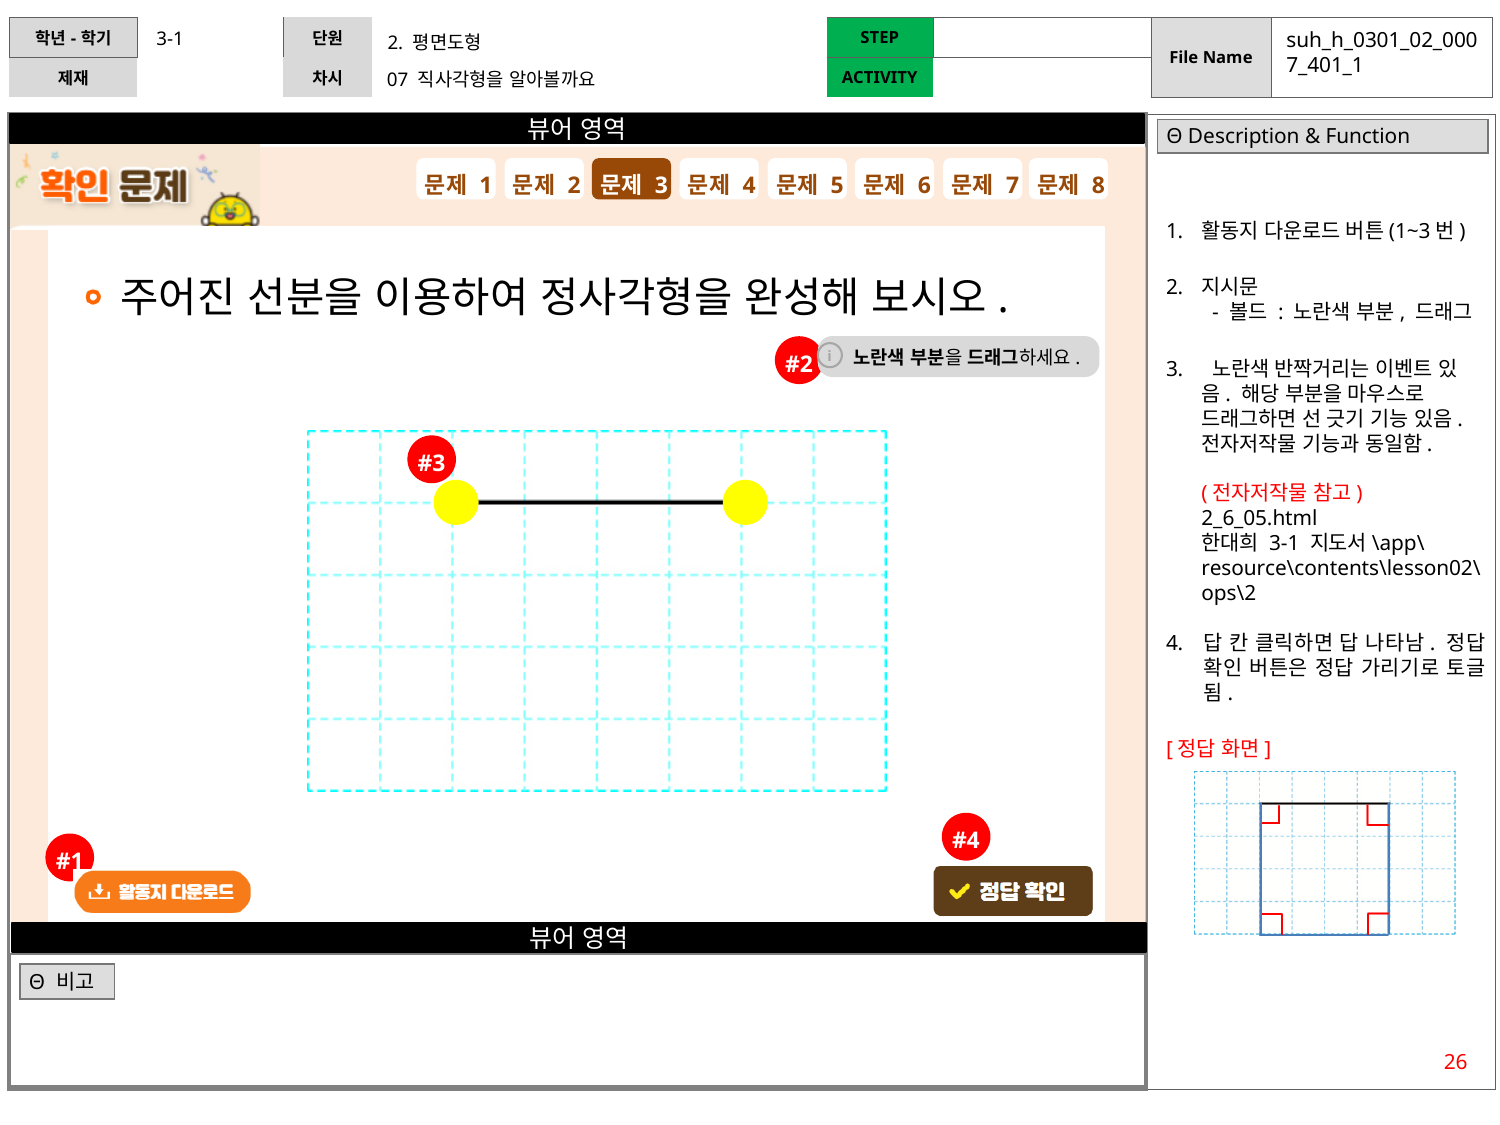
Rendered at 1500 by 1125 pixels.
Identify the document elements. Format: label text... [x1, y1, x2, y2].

picture [82, 285, 103, 307]
picture [73, 869, 252, 913]
text_box 07 직사각형을 알아볼까요 [372, 60, 821, 96]
text_box #4 [939, 810, 993, 861]
text_box 문제 1 [410, 149, 520, 205]
text_box 문제 6 [871, 149, 958, 205]
text_box [0, 0, 1500, 75]
picture [1186, 768, 1459, 940]
picture [932, 862, 1095, 917]
picture [307, 430, 887, 793]
text_box 문제 8 [1046, 149, 1132, 205]
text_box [817, 335, 1100, 378]
text_box 문제 5 [783, 149, 871, 205]
text_box 문제 4 [695, 149, 783, 205]
text_box #1 [43, 831, 97, 884]
text_box 문제 3 [608, 149, 695, 205]
table_header Θ Description & Function [1158, 120, 1487, 152]
picture [10, 144, 260, 230]
text_box 활동지 다운로드 버튼(1~3번) 지시문 - 볼드 : 노란색 부분, 드래그 노란색 반짝거리는 이벤트 있음. 해당 부분을 마우스로 드래그하면 선 긋기 기능 있음. 전자저작물 기능과 동일함. (전자저작물 참고) 2_6_05.html 한대희 3-1 지도서\app\resource\contents\lesson02\ops\2 답 칸 클릭하면 답 나타남. 정답 확인 버튼은 정답 가리기로 토글 됨. [정답 화면] [1151, 179, 1500, 769]
text_box 문제 7 [958, 149, 1046, 205]
text_box #2 [772, 334, 814, 387]
text_box 주어진 선분을 이용하여 정사각형을 완성해 보시오. [105, 263, 1109, 328]
text_box suh_h_0301_02_0007_401_1 [1271, 18, 1500, 84]
text_box 문제 2 [520, 149, 608, 205]
